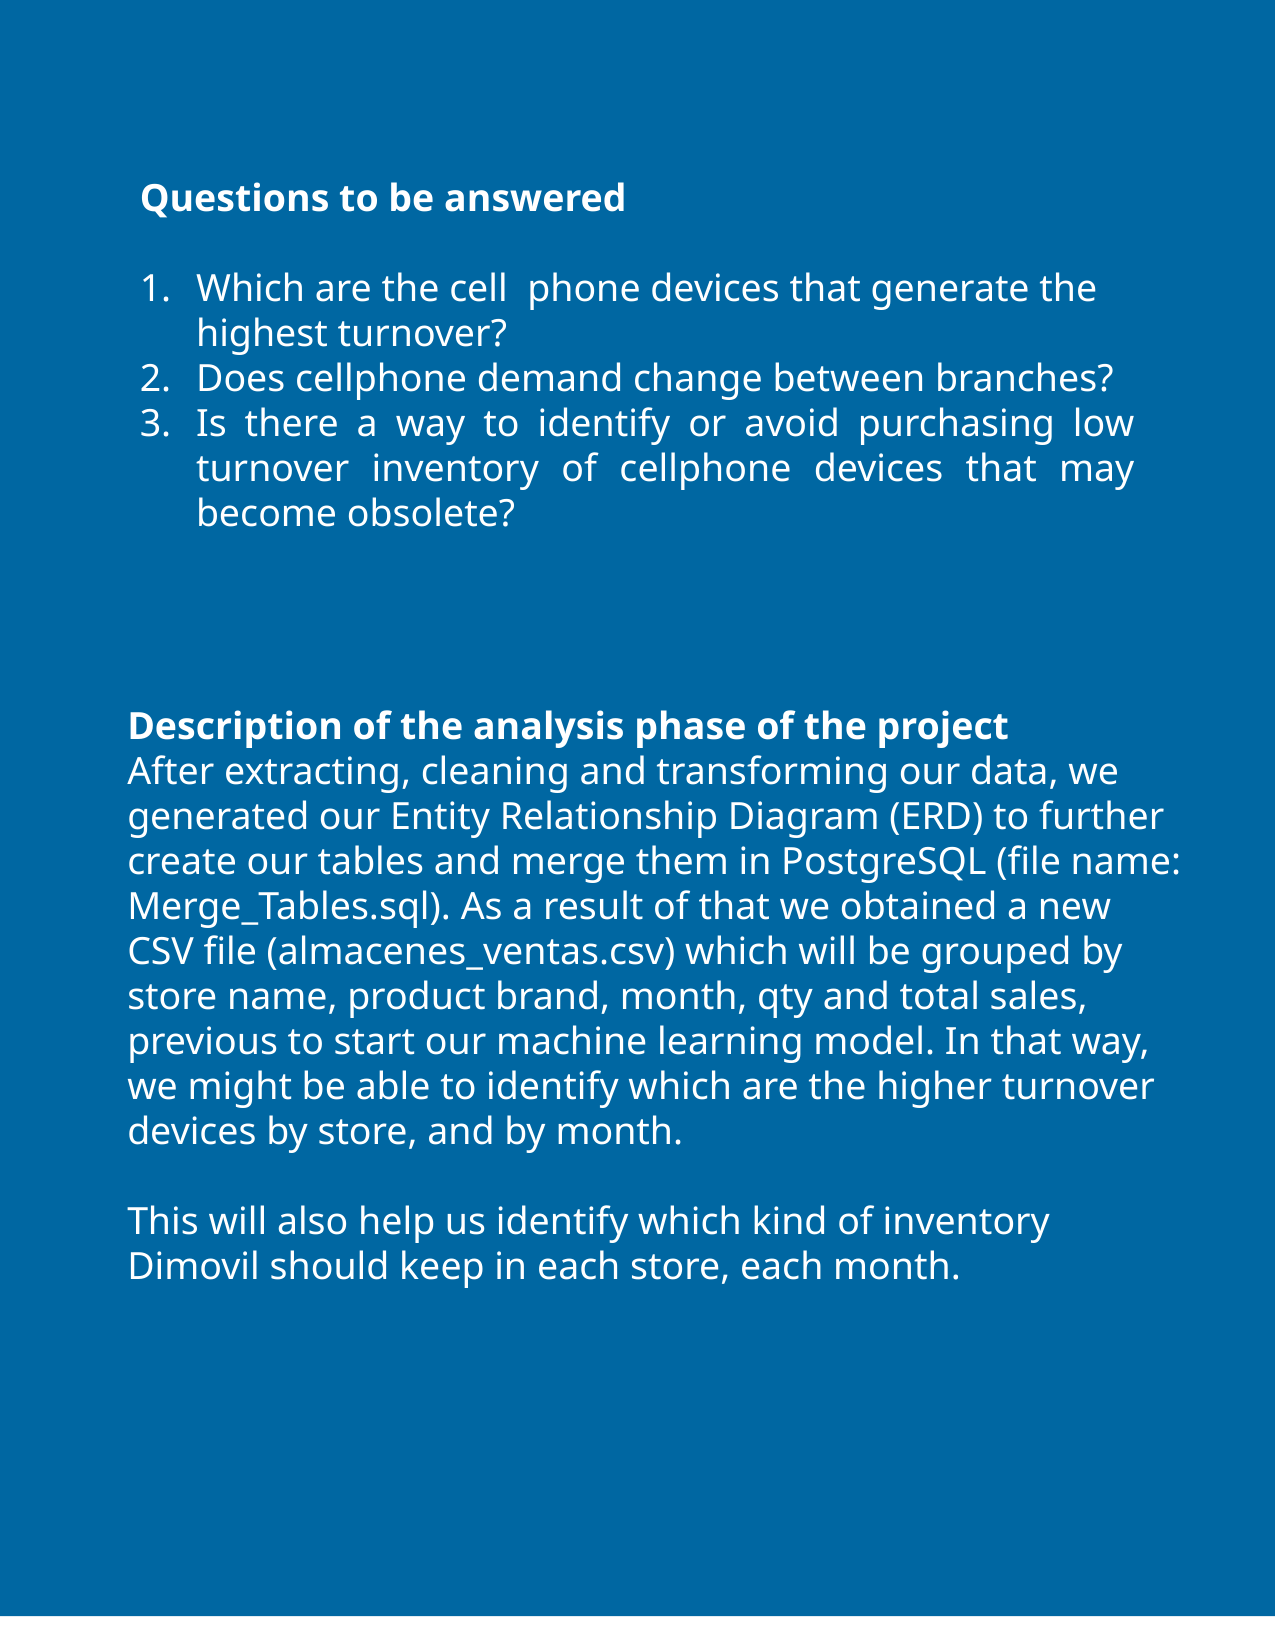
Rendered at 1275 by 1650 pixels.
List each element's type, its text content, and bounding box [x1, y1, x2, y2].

text_box [0, 0, 1275, 1617]
text_box Questions to be answered Which are the cell phone devices that generate the highest turnover? Does cellphone demand change between branches? Is there a way to identify or avoid purchasing low turnover inventory of cellphone devices that may become obsolete? [125, 166, 1150, 542]
text_box Description of the analysis phase of the project After extracting, cleaning and transforming our data, we generated our Entity Relationship Diagram (ERD) to further create our tables and merge them in PostgreSQL (file name: Merge_Tables.sql). As a result of that we obtained a new CSV file (almacenes_ventas.csv) which will be grouped by store name, product brand, month, qty and total sales, previous to start our machine learning model. In that way, we might be able to identify which are the higher turnover devices by store, and by month. This will also help us identify which kind of inventory Dimovil should keep in each store, each month. [112, 649, 1200, 1340]
